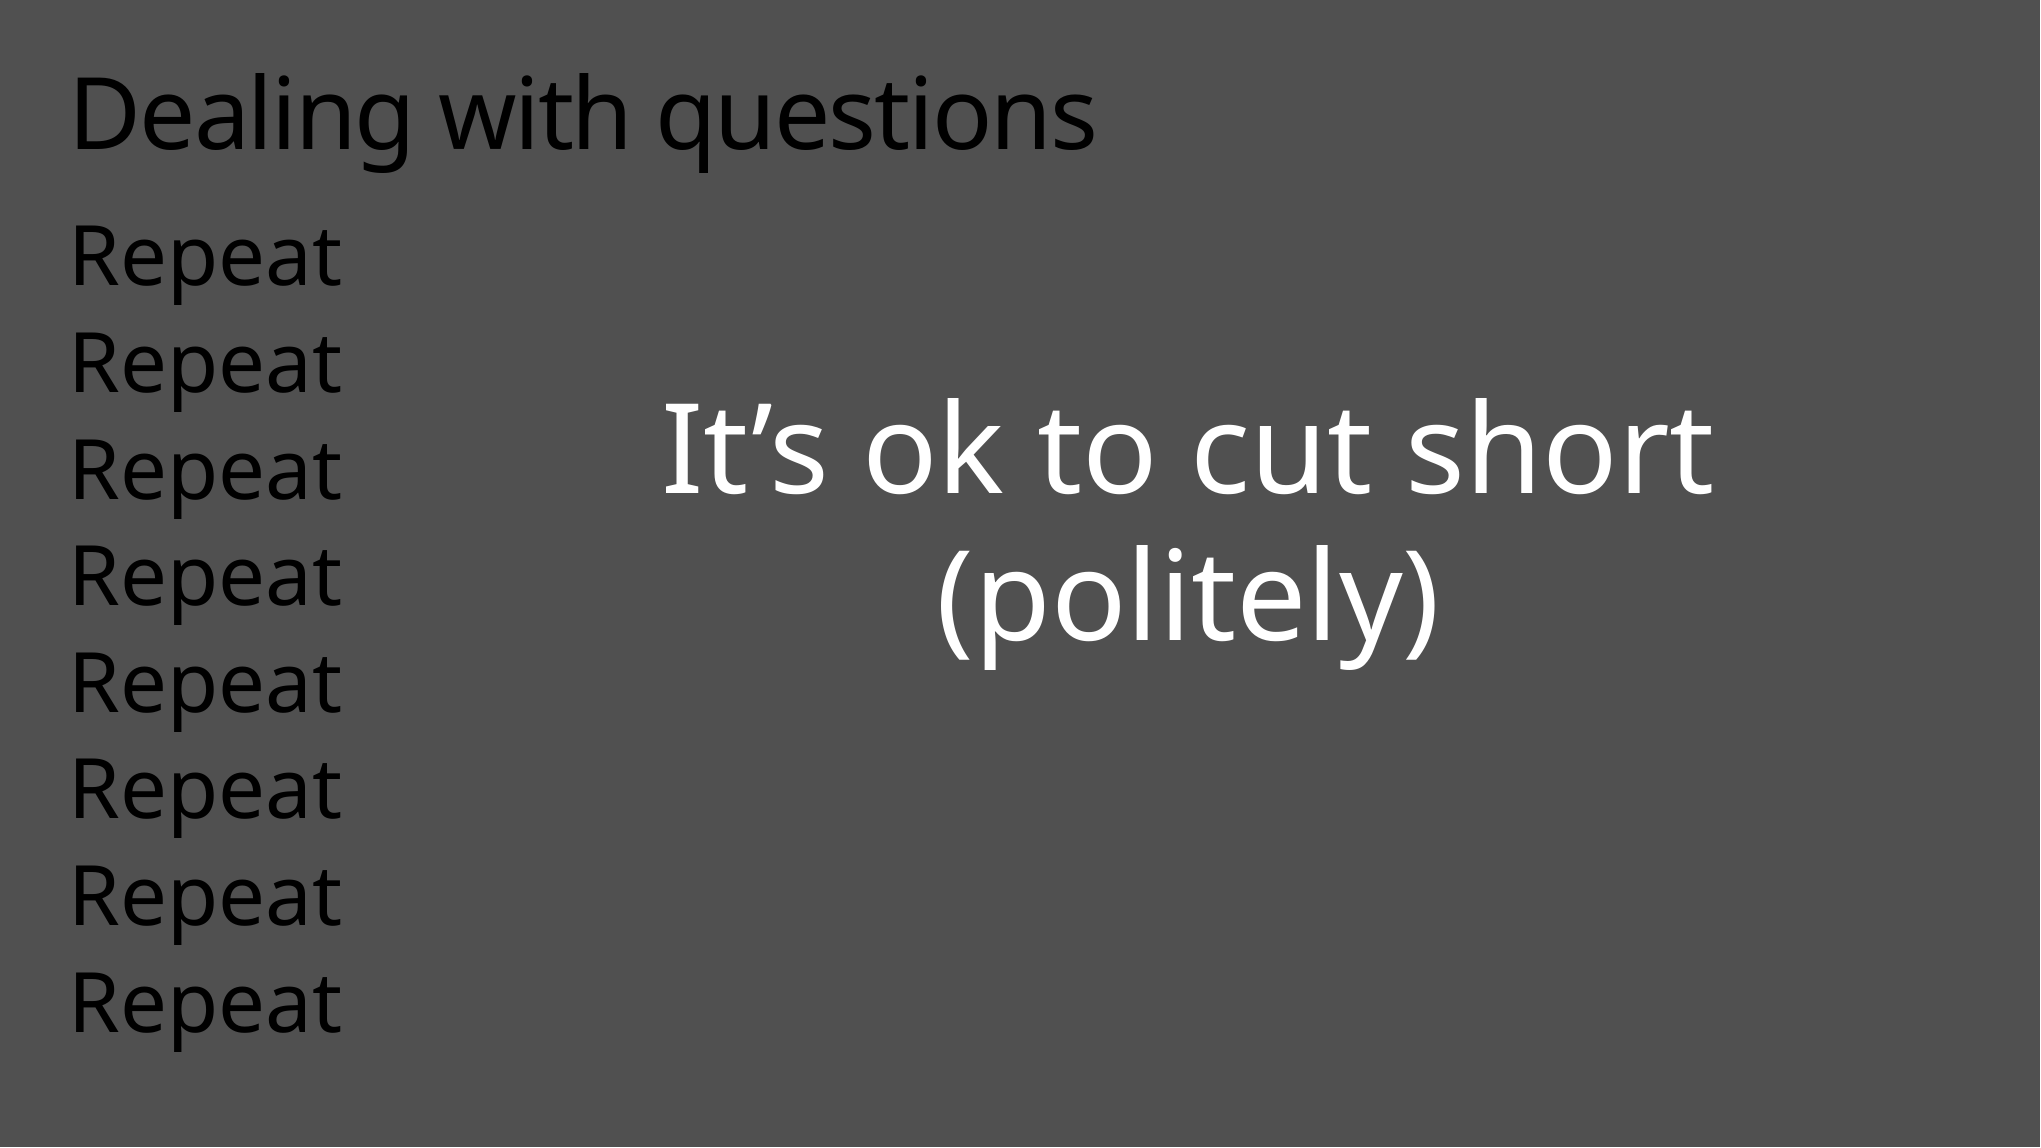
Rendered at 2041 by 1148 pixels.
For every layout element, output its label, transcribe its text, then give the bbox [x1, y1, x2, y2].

title Dealing with questions [45, 48, 1996, 198]
list Repeat Repeat Repeat Repeat Repeat Repeat Repeat Repeat [45, 198, 1996, 1098]
text_box It’s ok to cut short (politely) [519, 361, 1858, 692]
